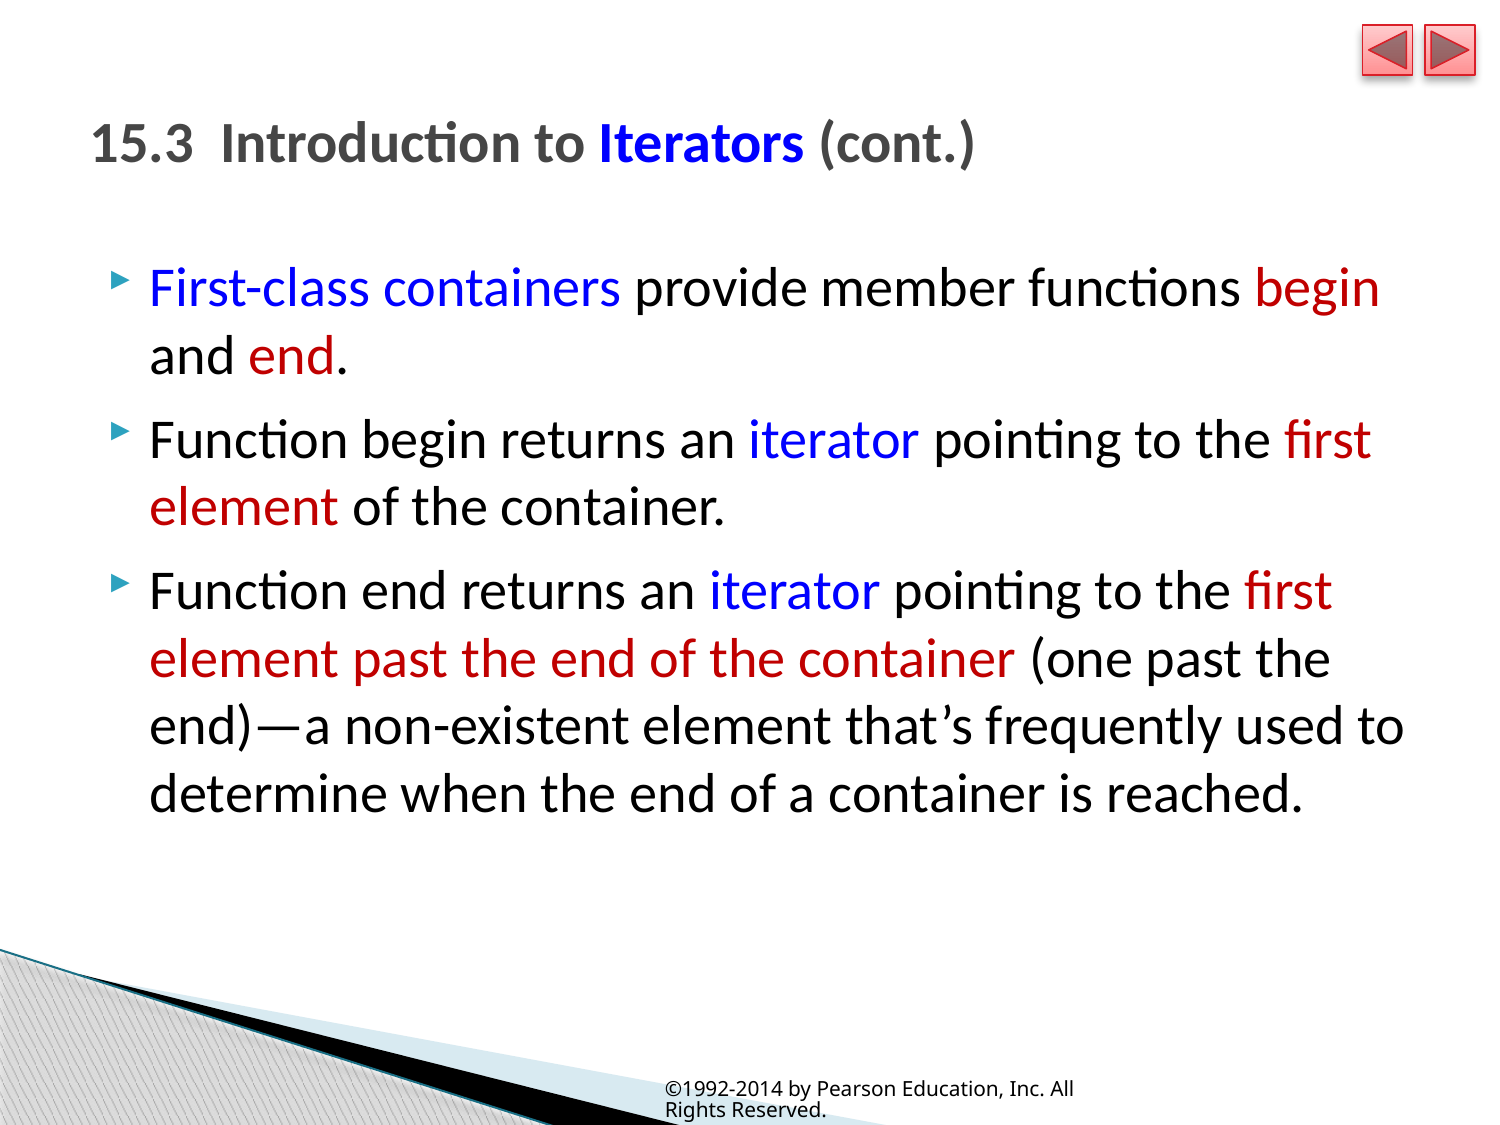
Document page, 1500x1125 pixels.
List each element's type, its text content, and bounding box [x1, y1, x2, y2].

list First-class containers provide member functions begin and end. Function begin returns an iterator pointing to the first element of the container. Function end returns an iterator pointing to the first element past the end of the container (one past the end)—a non-existent element that’s frequently used to determine when the end of a container is reached. [75, 242, 1425, 986]
footer ©1992-2014 by Pearson Education, Inc. All Rights Reserved. [650, 1051, 1105, 1112]
title 15.3 Introduction to Iterators (cont.) [75, 45, 1425, 233]
